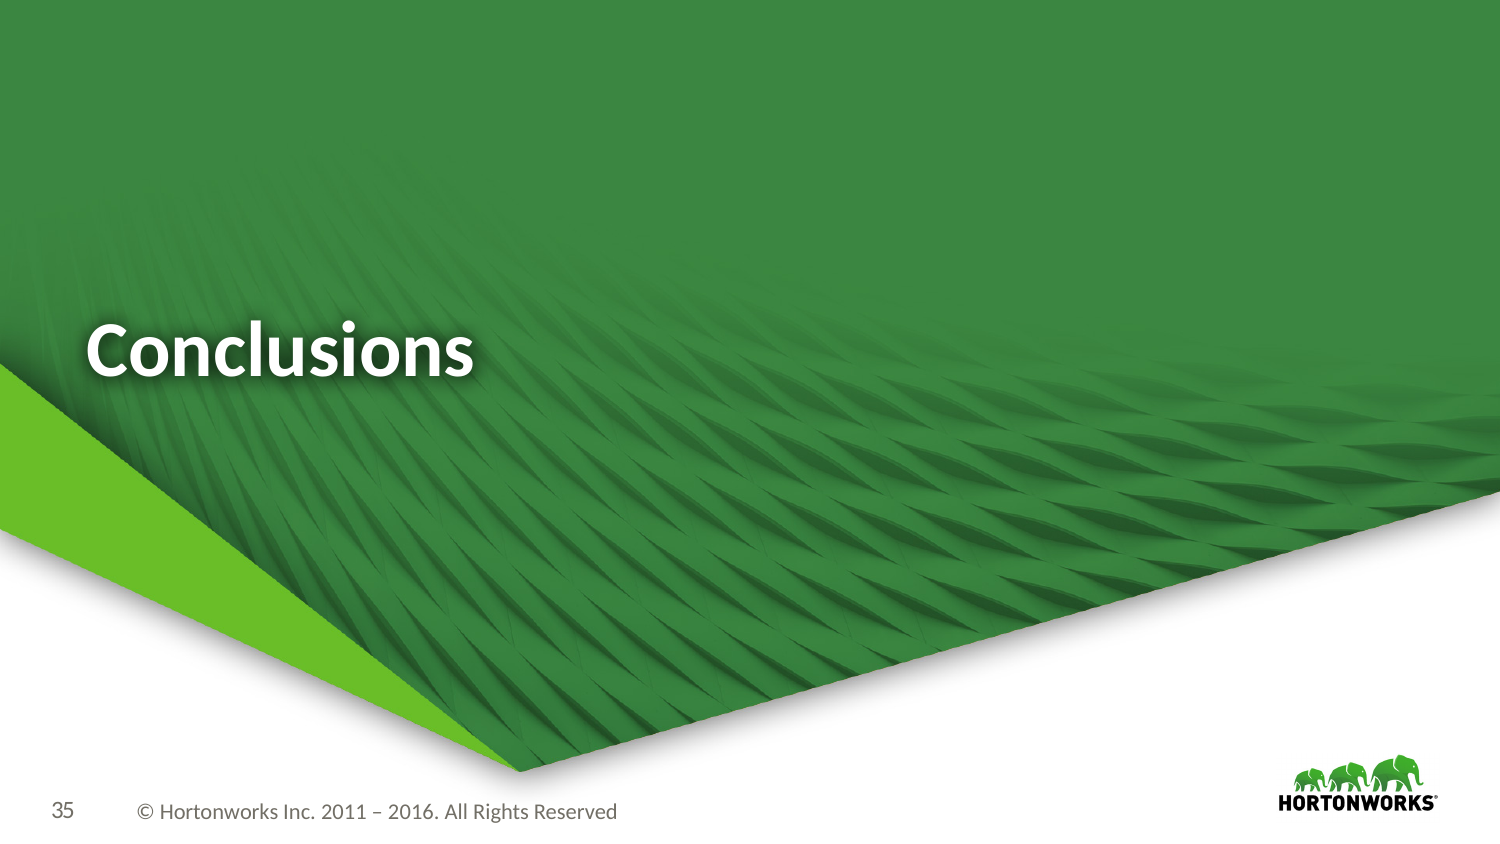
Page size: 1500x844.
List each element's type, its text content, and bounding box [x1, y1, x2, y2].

picture [0, 0, 1500, 844]
title Conclusions [86, 309, 1440, 393]
